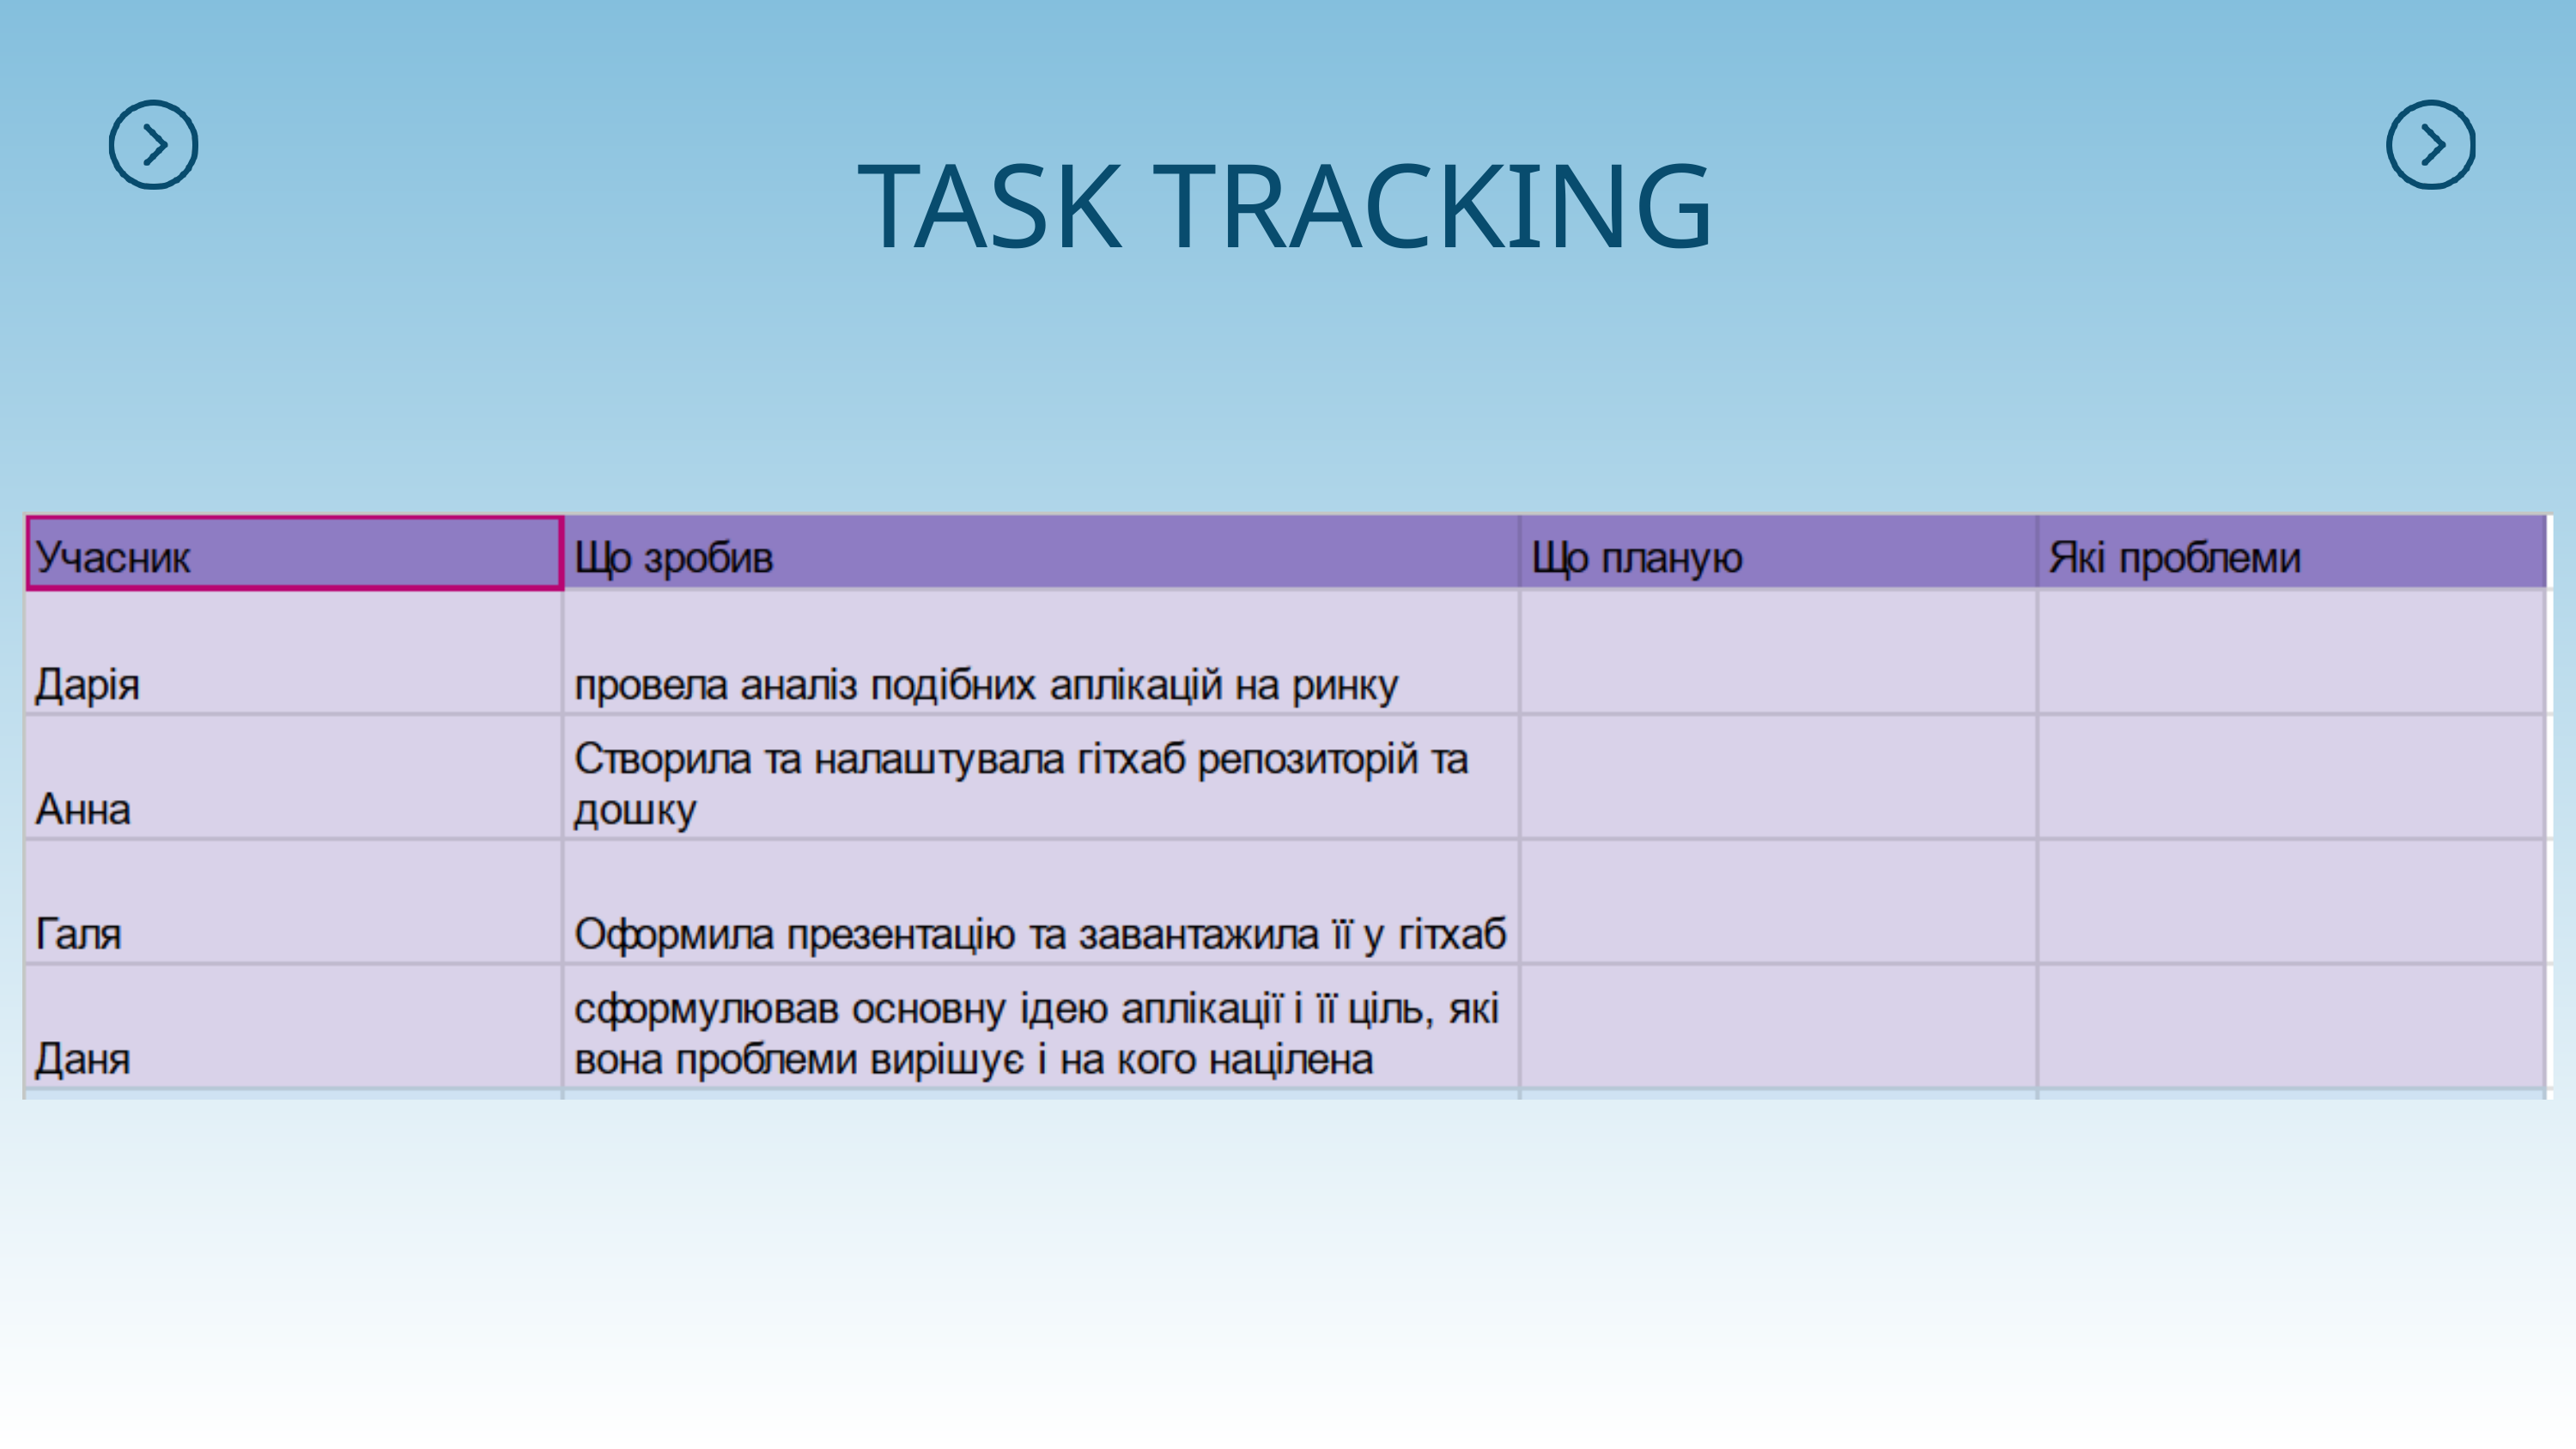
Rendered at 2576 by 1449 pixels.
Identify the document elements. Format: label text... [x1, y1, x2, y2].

text_box TASK TRACKING [793, 131, 1783, 271]
text_box [2386, 100, 2476, 190]
text_box [22, 512, 2554, 1100]
text_box [108, 100, 198, 190]
